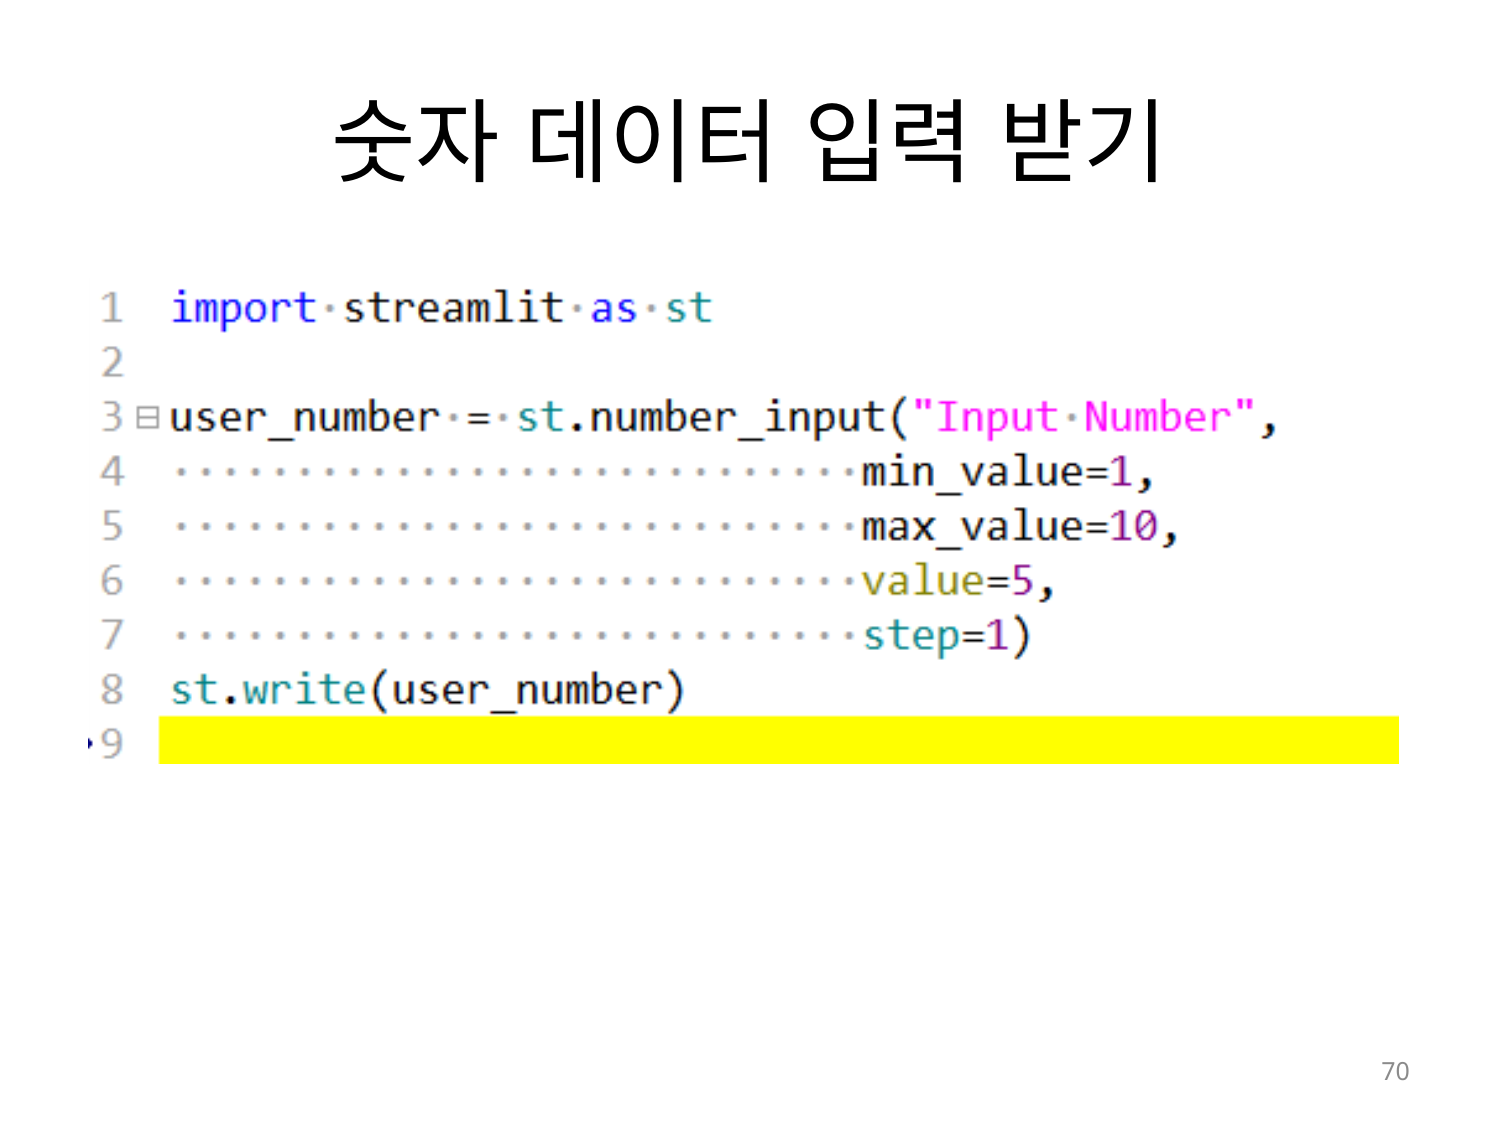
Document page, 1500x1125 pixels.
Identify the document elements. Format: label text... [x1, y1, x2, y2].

picture [88, 278, 1399, 764]
title 숫자 데이터 입력 받기 [75, 45, 1425, 233]
slide_number 70 [1074, 1042, 1425, 1103]
